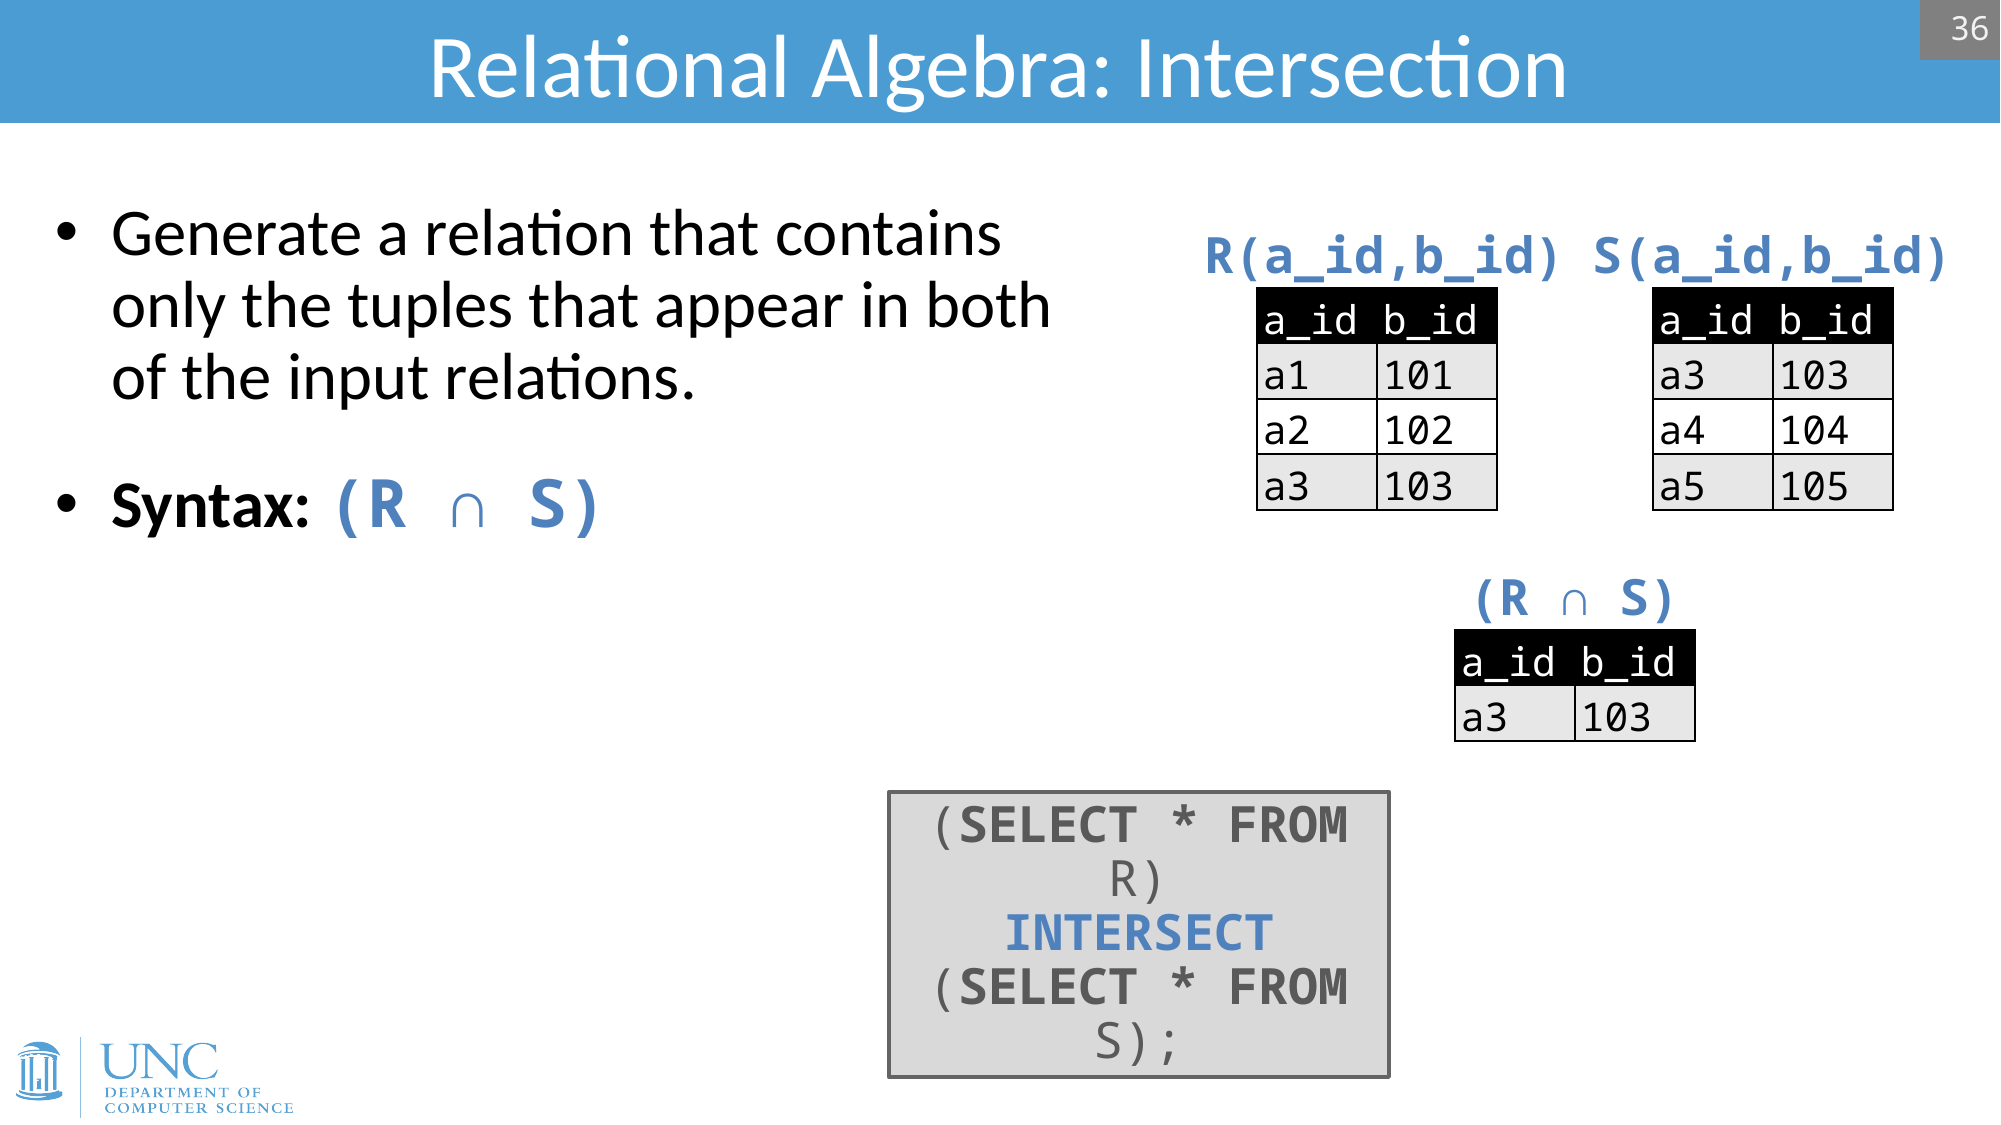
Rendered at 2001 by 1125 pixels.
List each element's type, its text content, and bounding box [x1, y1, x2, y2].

list Generate a relation that contains only the tuples that appear in both of the input relations. Syntax: (R ∩ S) [39, 190, 1080, 991]
text_box (SELECT * FROM R) INTERSECT (SELECT * FROM S); [887, 790, 1391, 1079]
table_cell 102 [1378, 400, 1496, 453]
table_cell 104 [1774, 400, 1892, 453]
text_box 36 [1920, 0, 2000, 60]
table_cell a4 [1654, 400, 1772, 453]
table_cell 105 [1774, 455, 1892, 509]
table_cell a3 [1654, 344, 1772, 398]
table_header a_id [1456, 631, 1574, 684]
table_header b_id [1774, 289, 1892, 342]
picture [16, 1037, 293, 1118]
table_header a_id [1654, 289, 1772, 342]
table_cell 103 [1378, 455, 1496, 509]
table_header b_id [1576, 631, 1694, 684]
table_cell 101 [1378, 344, 1496, 398]
table_cell a3 [1258, 455, 1376, 509]
table_cell a2 [1258, 400, 1376, 453]
table_header b_id [1378, 289, 1496, 342]
text_box S(a_id,b_id) [1592, 223, 1953, 284]
text_box (R ∩ S) [1469, 565, 1680, 626]
table_header a_id [1258, 289, 1376, 342]
table_cell a3 [1456, 686, 1574, 740]
table_cell 103 [1774, 344, 1892, 398]
title Relational Algebra: Intersection [0, 0, 2000, 123]
table_cell a1 [1258, 344, 1376, 398]
table_cell a5 [1654, 455, 1772, 509]
table_cell 103 [1576, 686, 1694, 740]
text_box R(a_id,b_id) [1204, 223, 1565, 284]
